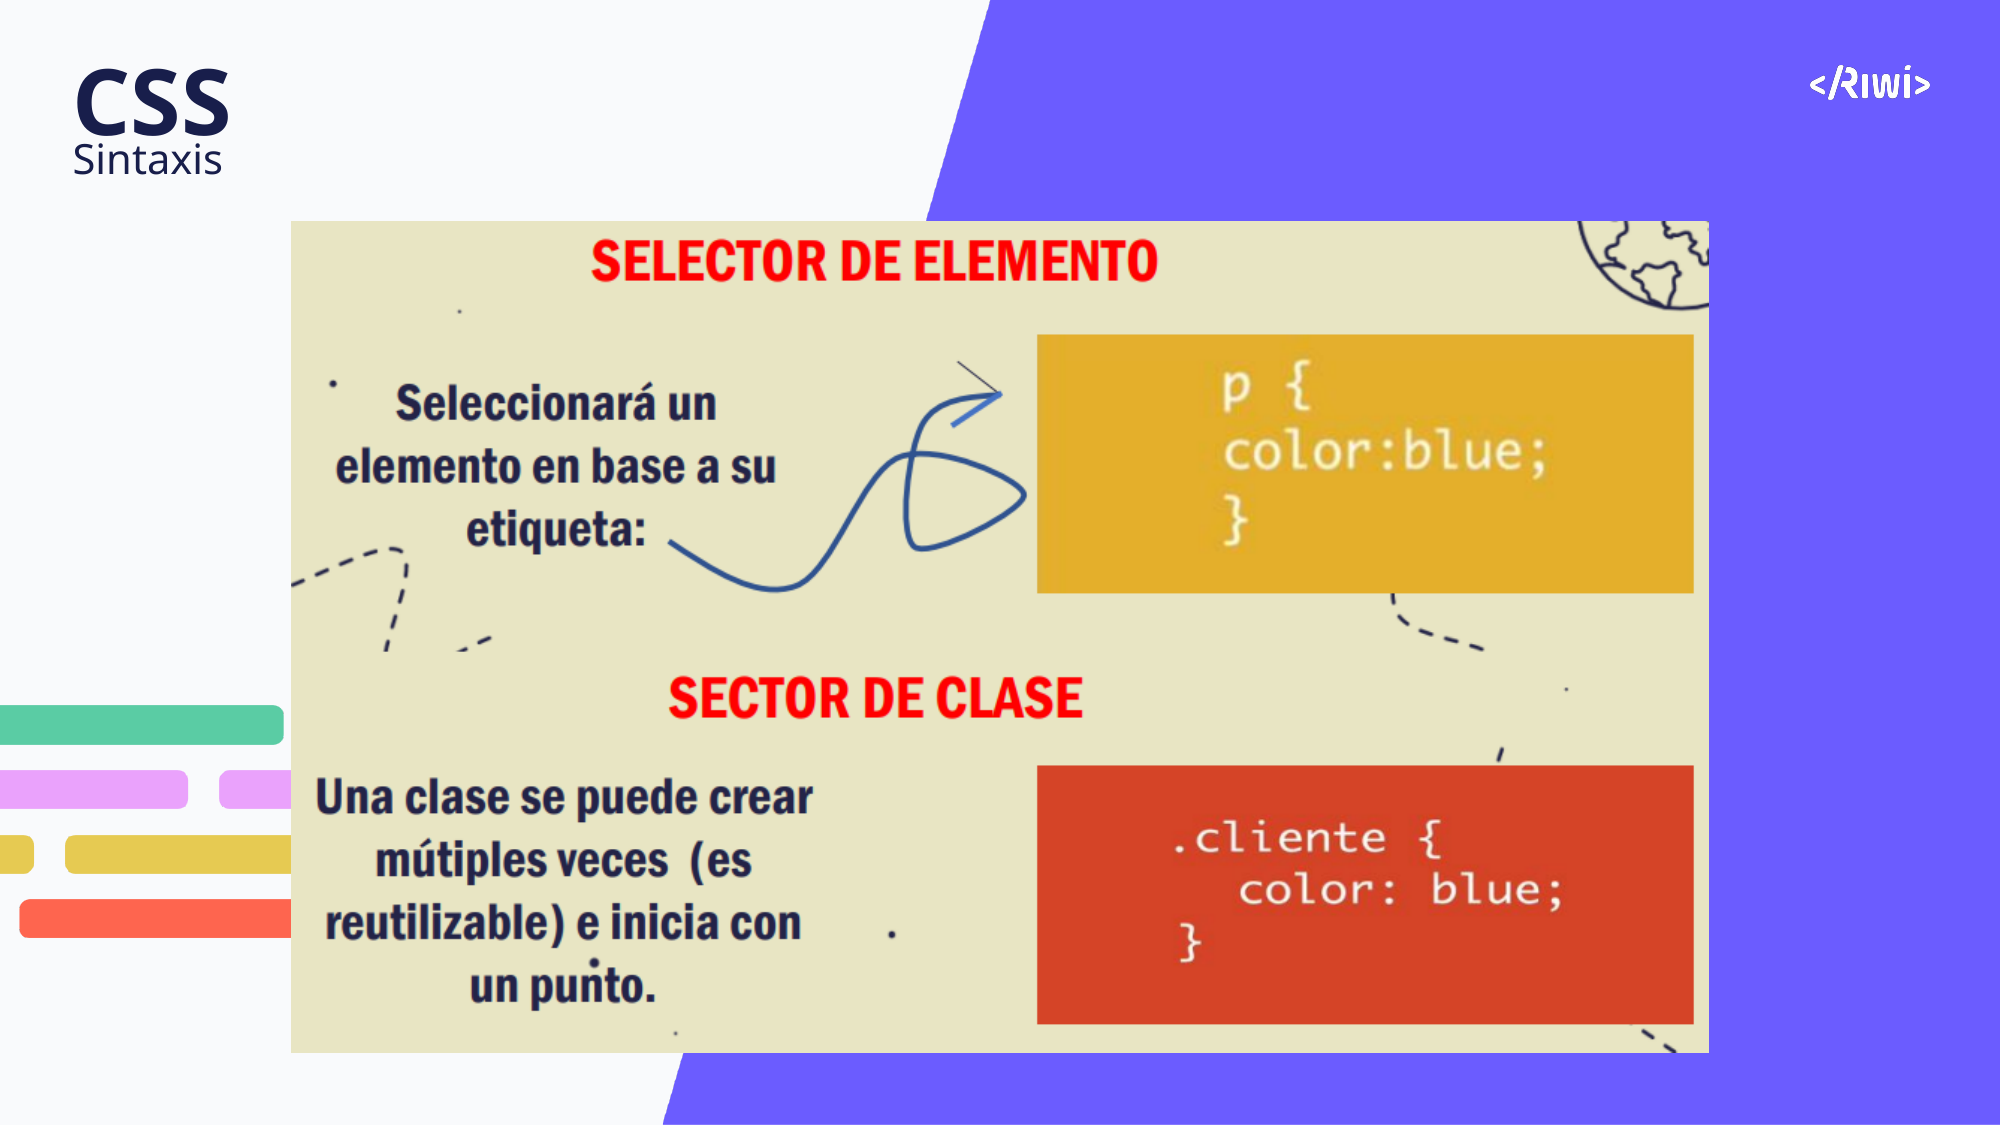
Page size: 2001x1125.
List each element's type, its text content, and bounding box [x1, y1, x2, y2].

picture [0, 0, 2000, 1125]
text_box Sintaxis [57, 125, 587, 191]
text_box CSS [57, 36, 587, 125]
